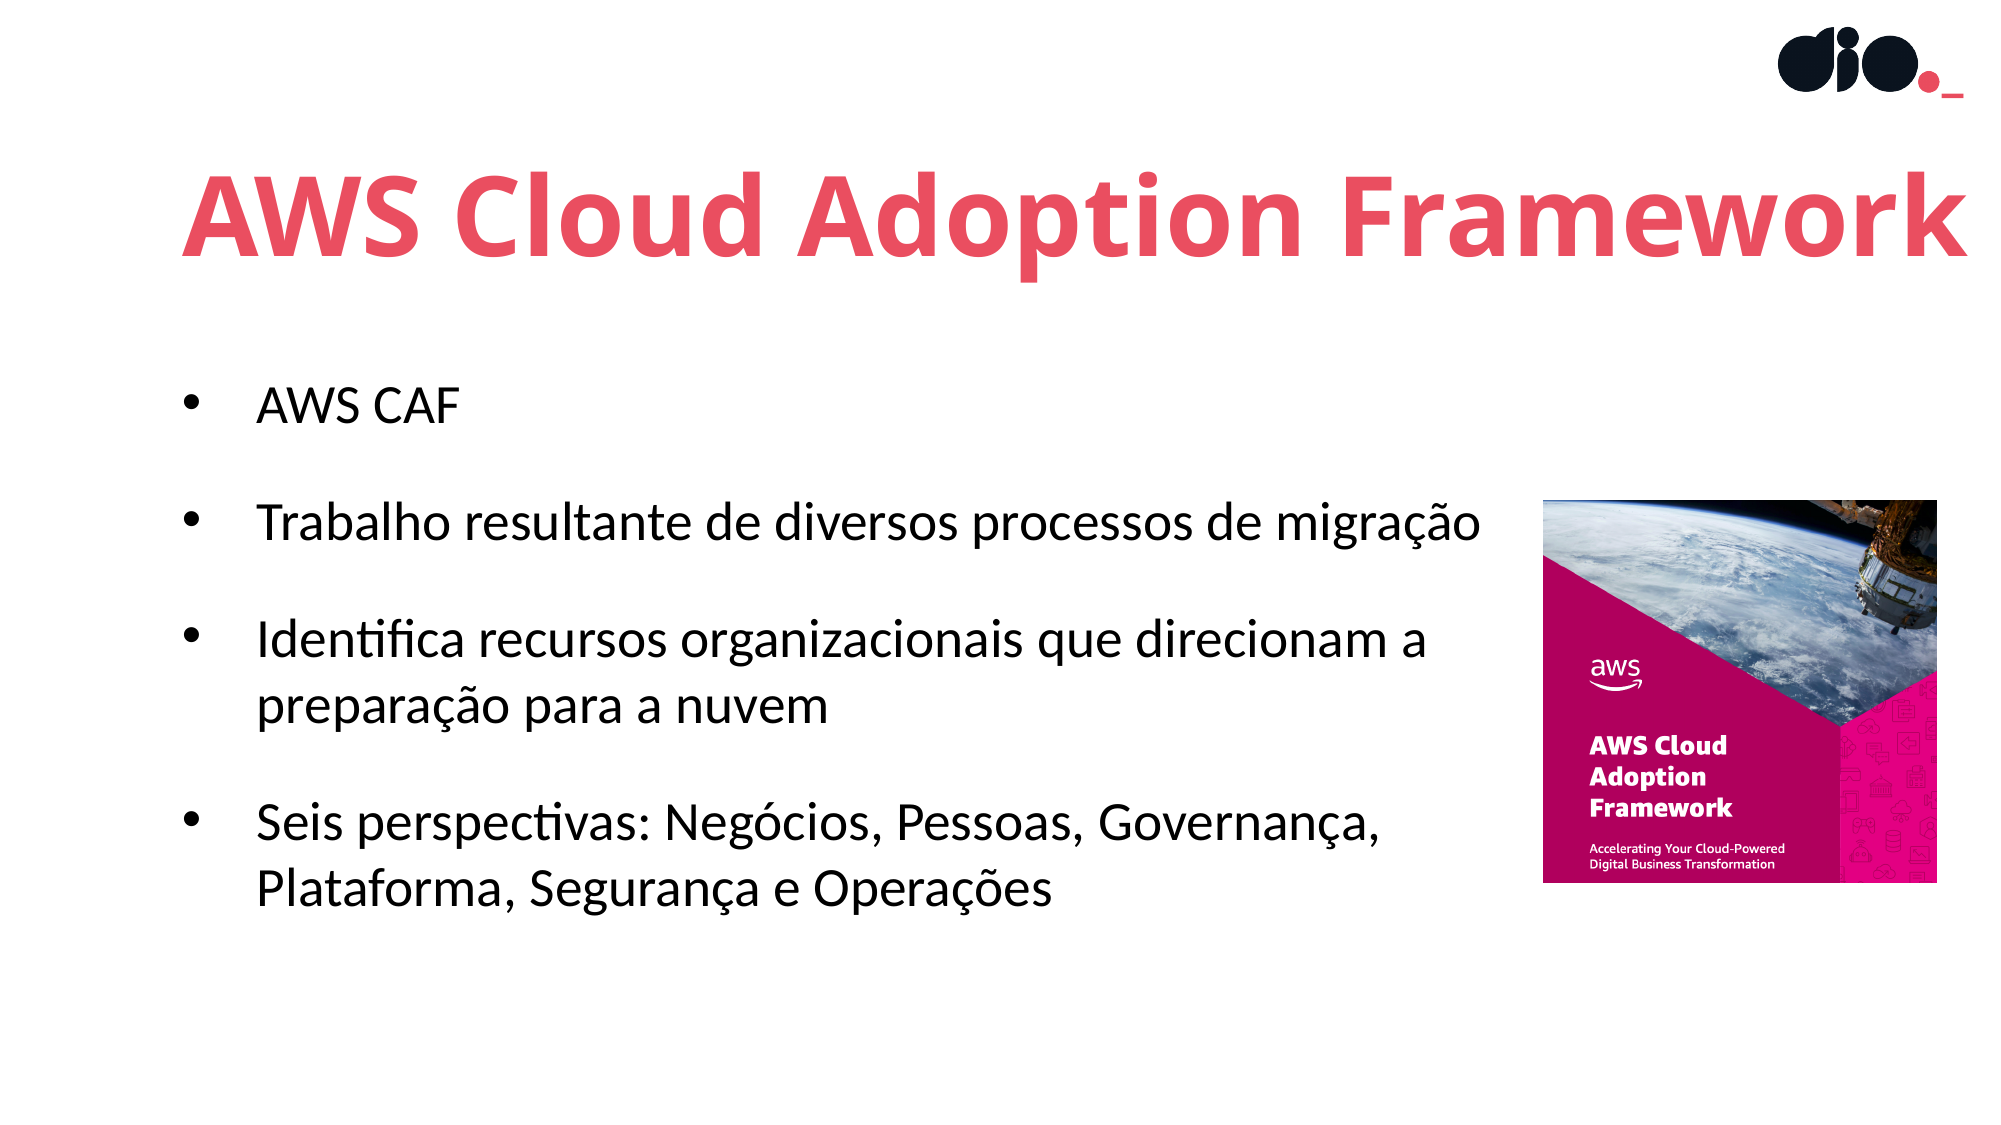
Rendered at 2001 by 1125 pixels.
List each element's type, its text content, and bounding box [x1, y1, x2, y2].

text_box AWS Cloud Adoption Framework [162, 137, 2000, 269]
text_box AWS CAF Trabalho resultante de diversos processos de migração Identifica recursos organizacionais que direcionam a preparação para a nuvem Seis perspectivas: Negócios, Pessoas, Governança, Plataforma, Segurança e Operações [161, 348, 1655, 817]
picture [1542, 500, 1937, 884]
picture [1777, 26, 1964, 99]
